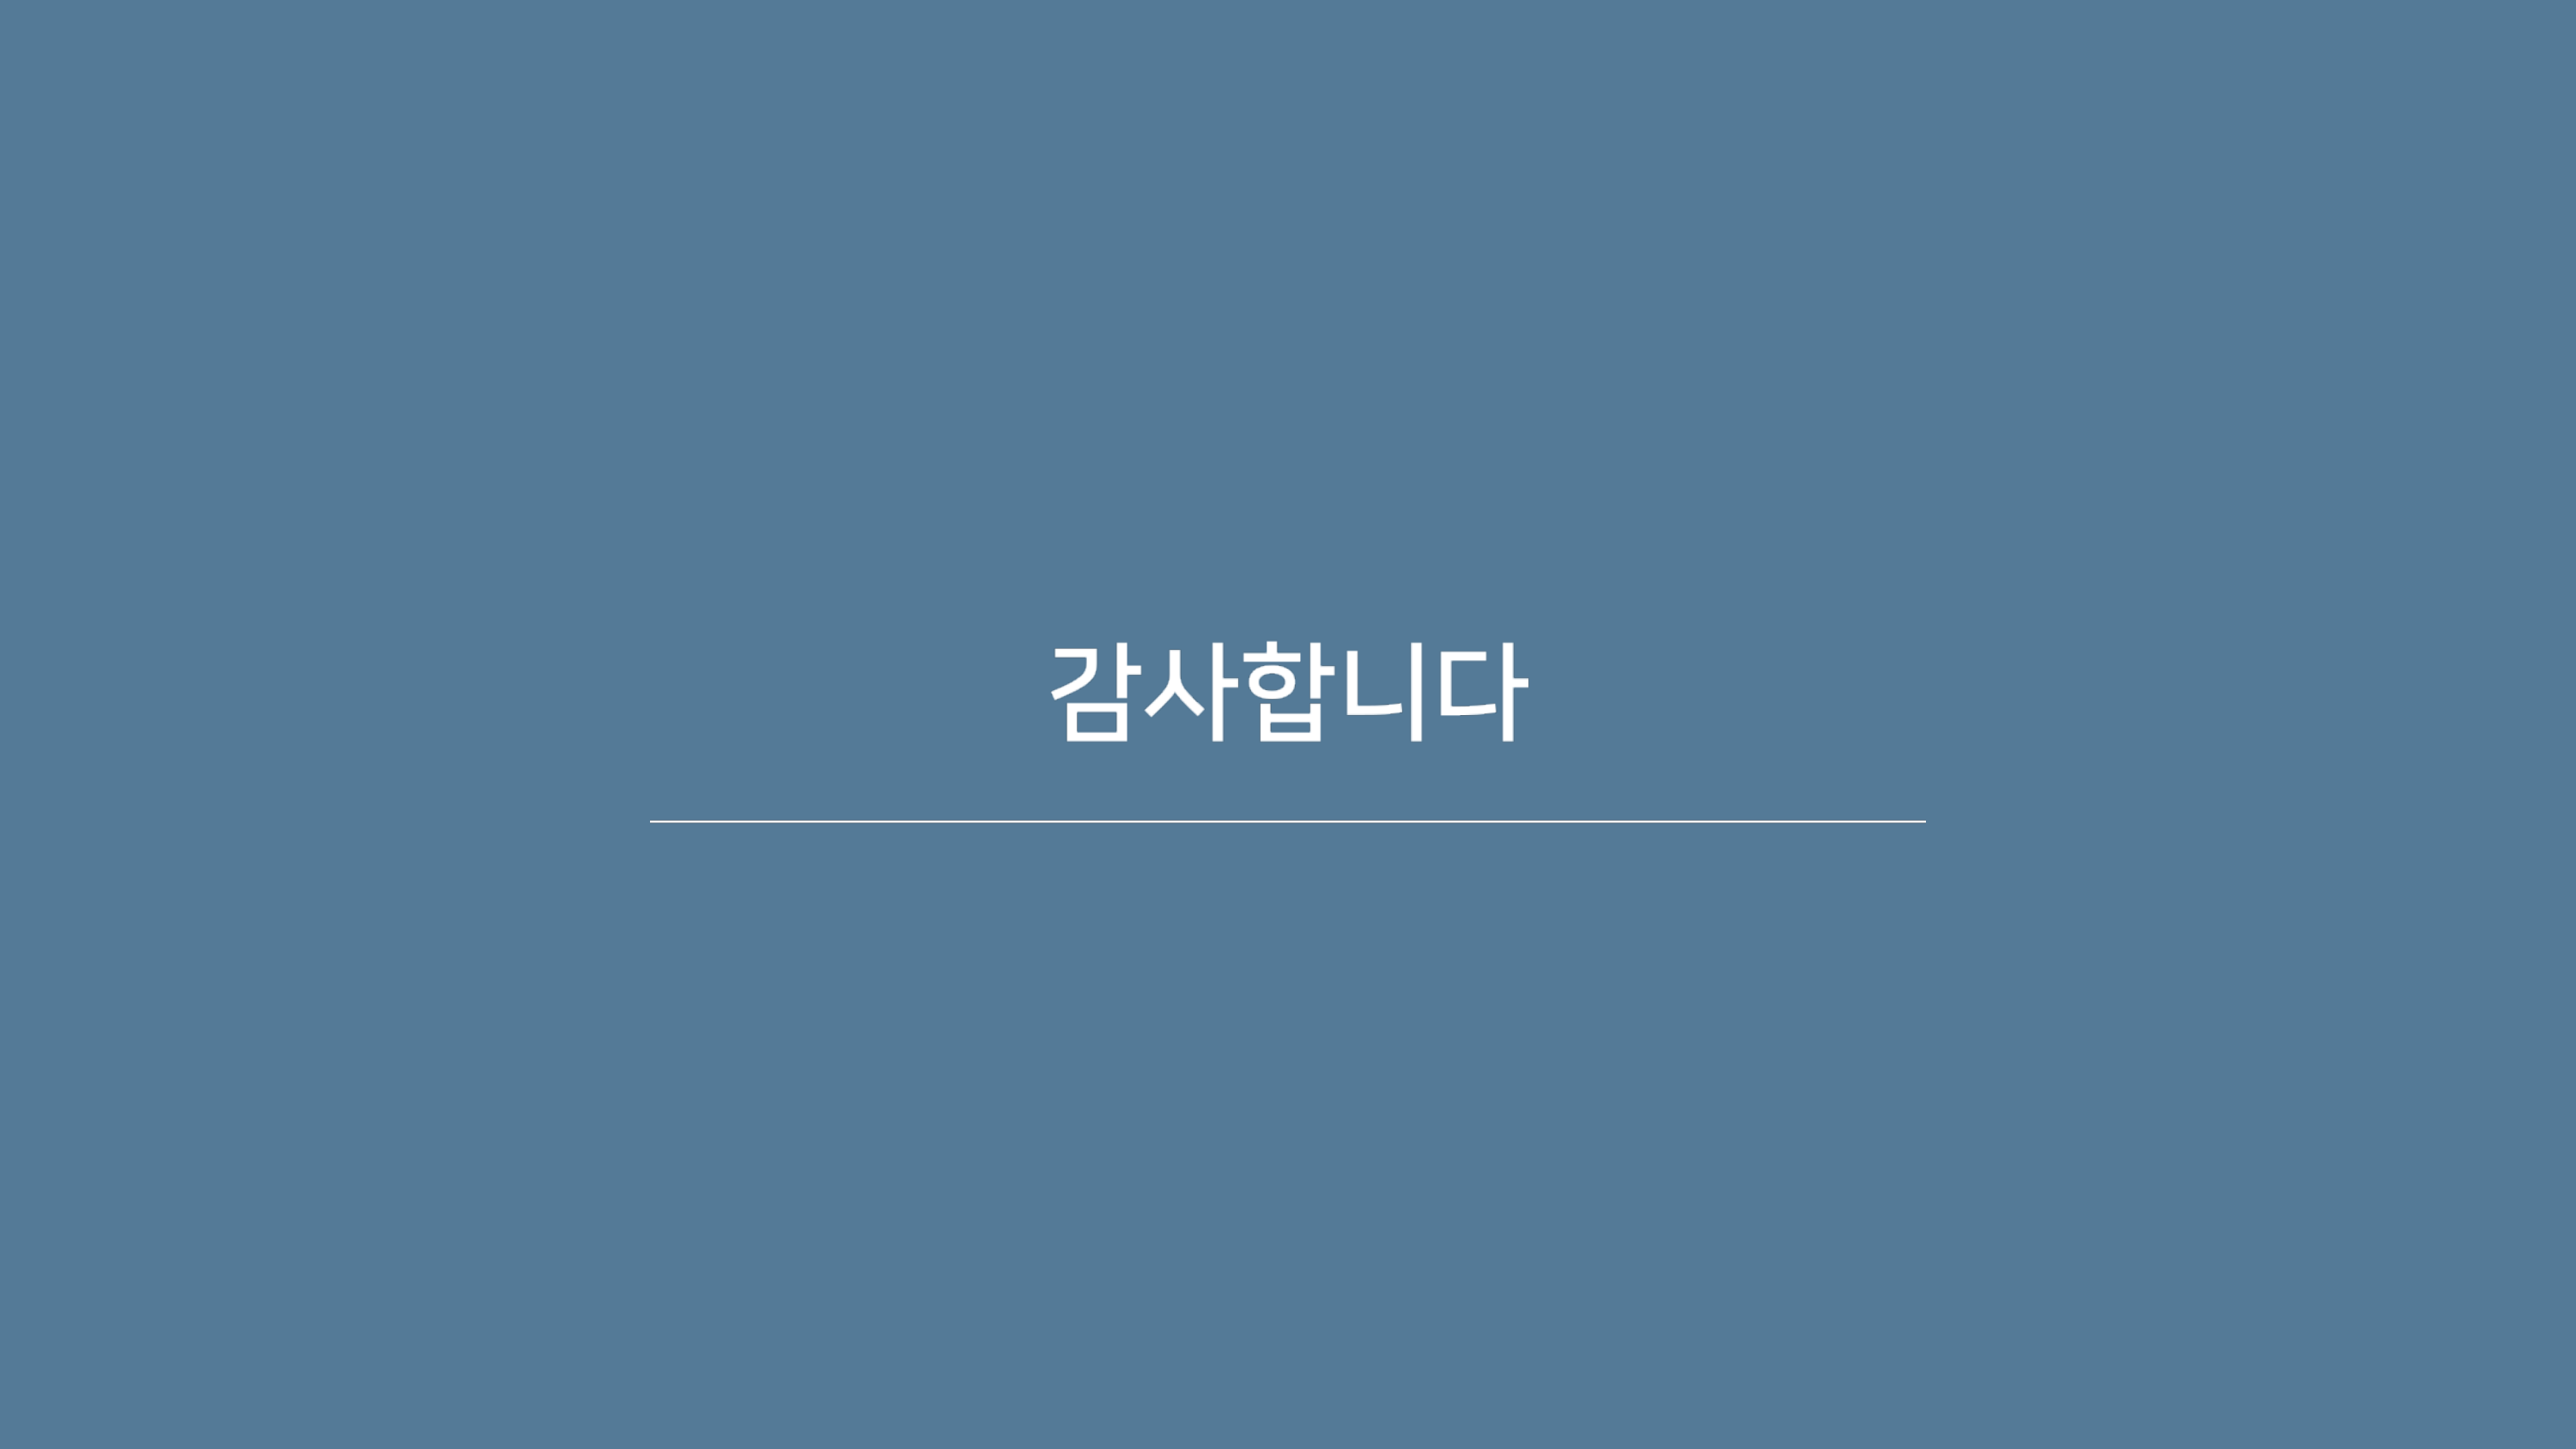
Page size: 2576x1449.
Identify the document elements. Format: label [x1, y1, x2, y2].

text_box [650, 816, 1926, 828]
picture [621, 604, 1577, 791]
